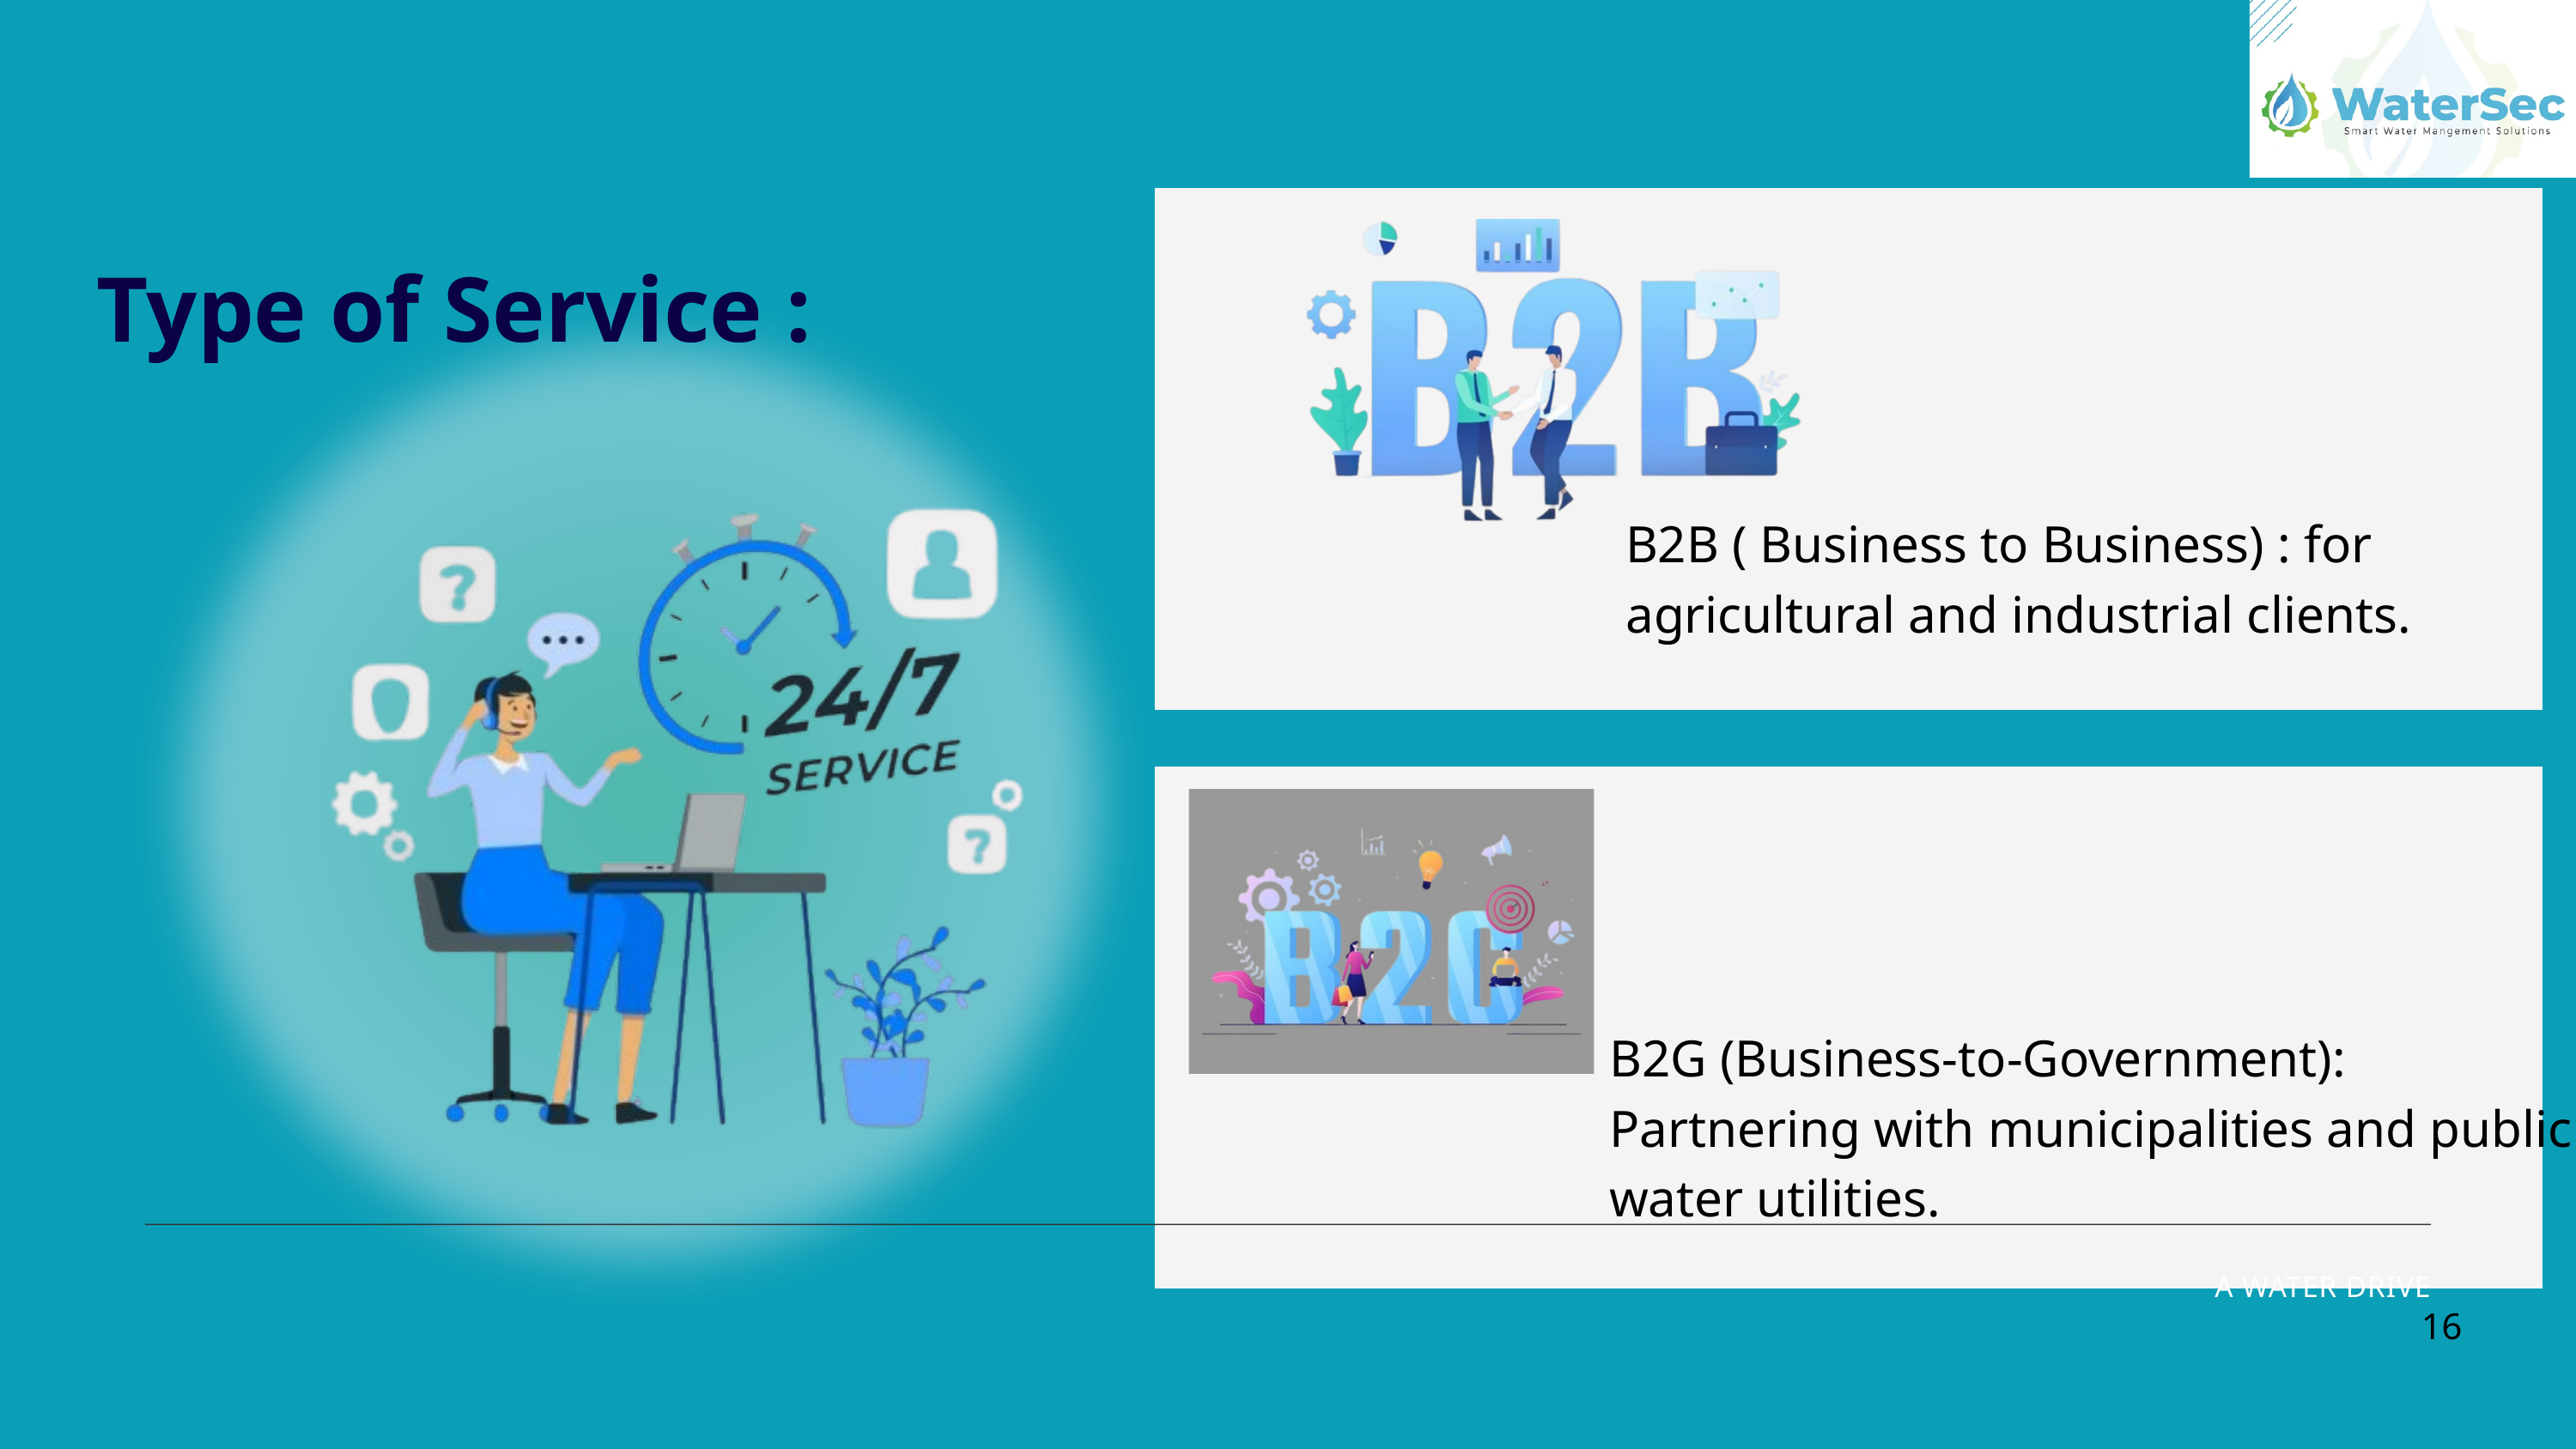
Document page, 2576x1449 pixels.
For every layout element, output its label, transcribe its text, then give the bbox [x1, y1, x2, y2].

text_box Type of Service : [96, 252, 1352, 360]
text_box [96, 360, 1188, 1347]
text_box [1154, 188, 2543, 502]
text_box 16 [2421, 1296, 2463, 1348]
text_box [1188, 360, 2543, 710]
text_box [144, 1223, 2432, 1304]
text_box B2G (Business-to-Government): Partnering with municipalities and public water utilities. [1609, 1016, 2576, 1228]
text_box [2436, 1228, 2543, 1288]
text_box B2B ( Business to Business) : for agricultural and industrial clients. [1625, 502, 2576, 643]
text_box [1284, 219, 1828, 524]
text_box [181, 360, 1155, 1222]
text_box [1188, 789, 1595, 1075]
text_box [2249, 0, 2576, 178]
text_box [1188, 767, 2543, 1222]
